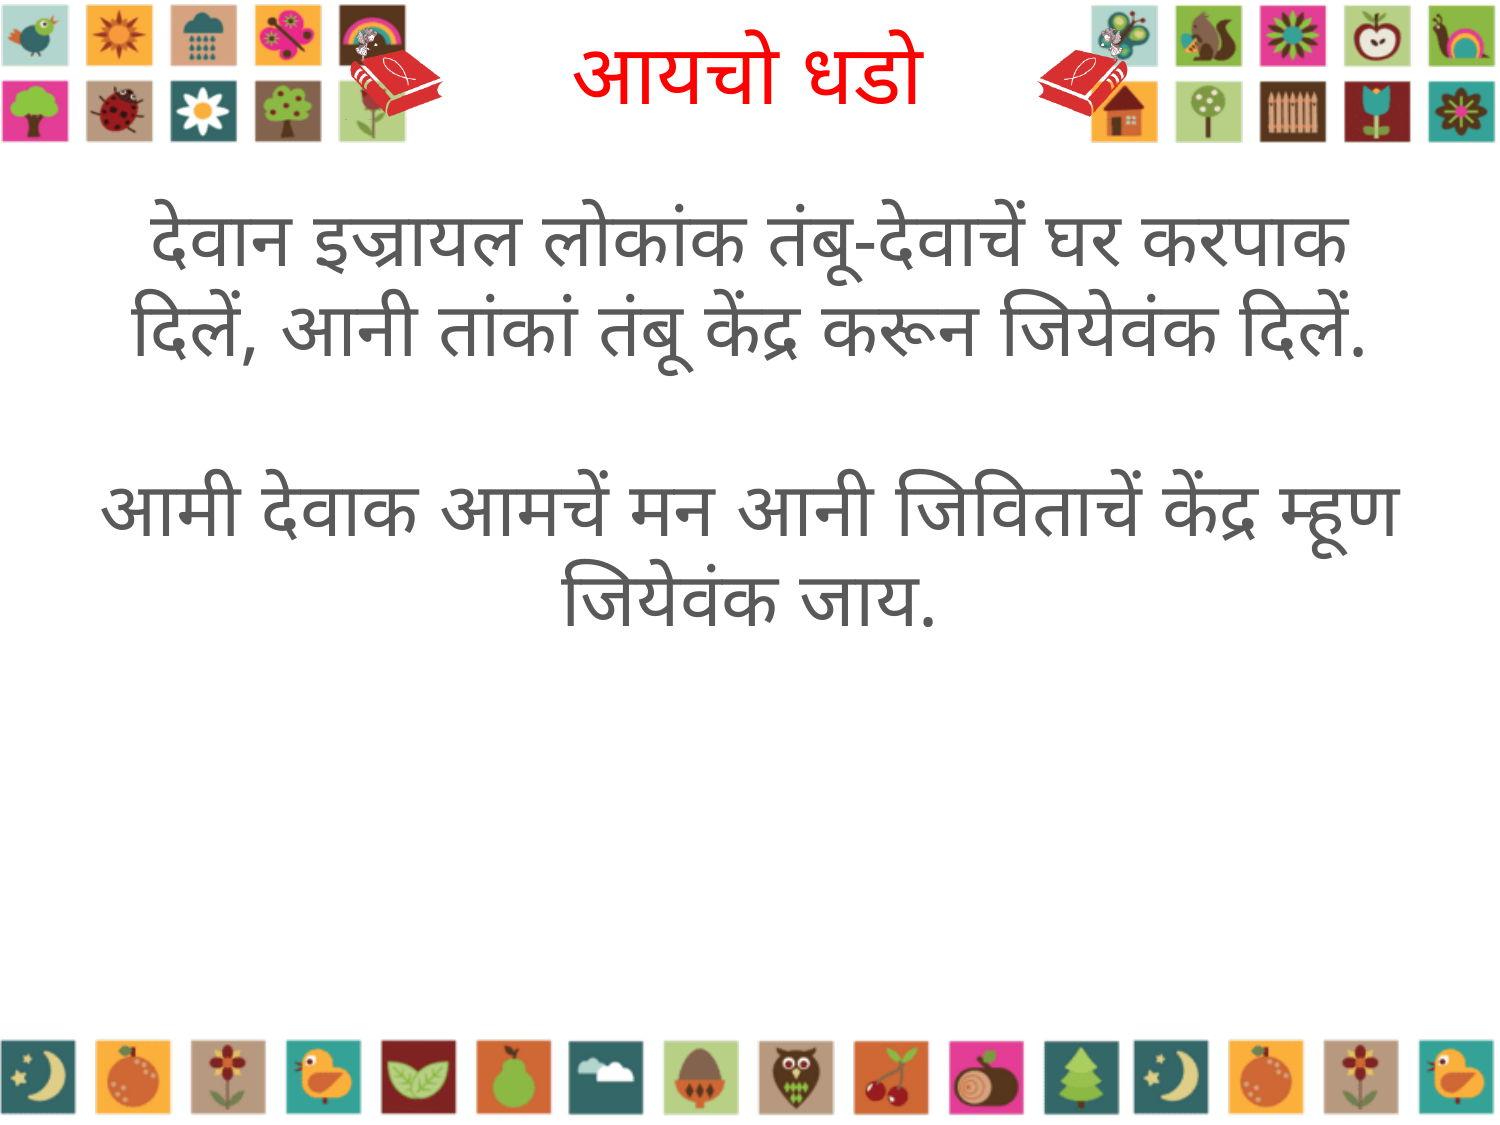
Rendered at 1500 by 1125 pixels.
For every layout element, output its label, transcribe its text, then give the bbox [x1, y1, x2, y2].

text_box आयचो धडो [425, 13, 1077, 129]
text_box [0, 1028, 1500, 1118]
picture [1005, 3, 1500, 150]
picture [0, 3, 475, 150]
text_box देवान इज्रायल लोकांक तंबू-देवाचें घर करपाक दिलें, आनी तांकां तंबू केंद्र करून जियेवंक दिलें. आमी देवाक आमचें मन आनी जिविताचें केंद्र म्हूण जियेवंक जाय. [76, 184, 1424, 650]
